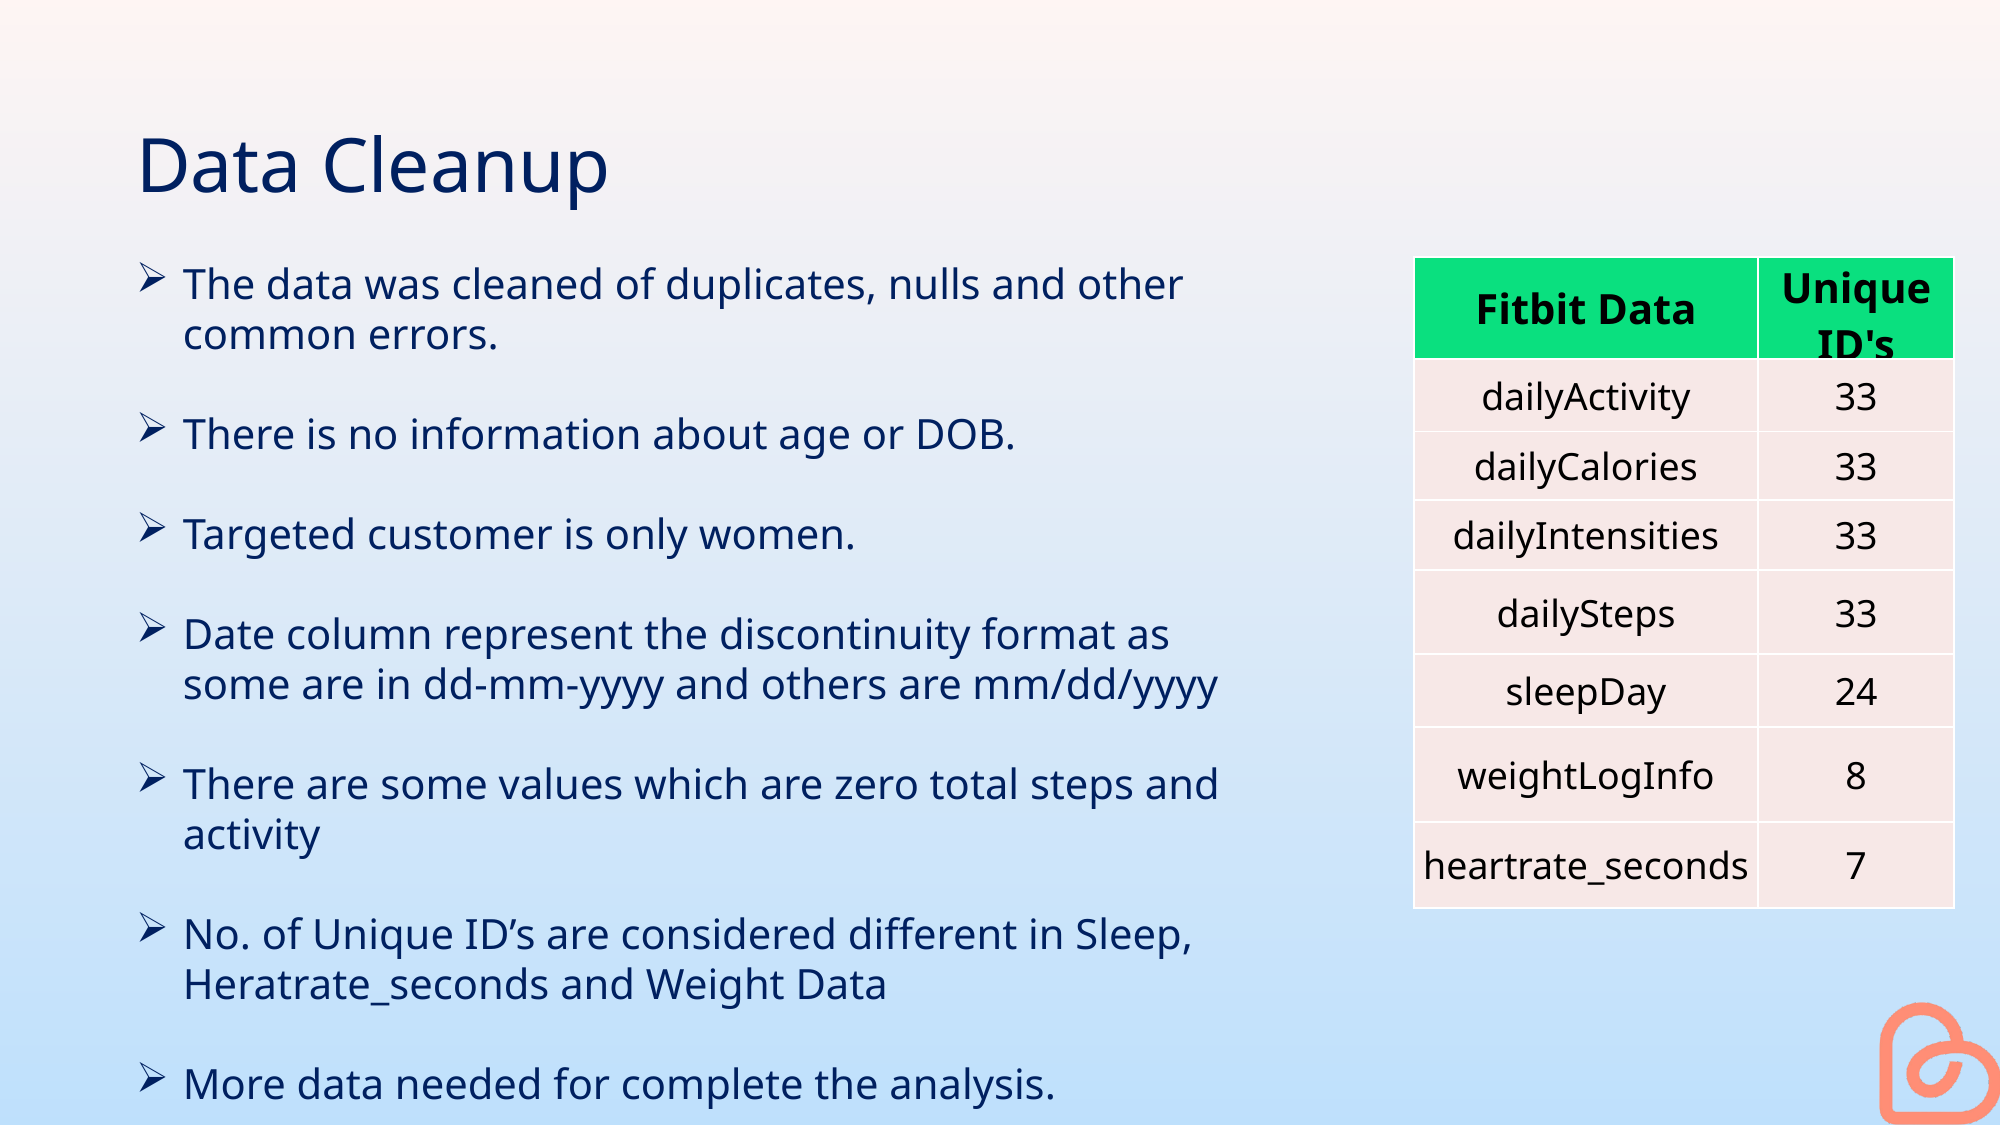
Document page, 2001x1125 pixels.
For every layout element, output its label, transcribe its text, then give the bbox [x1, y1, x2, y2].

table_cell 33 [1759, 501, 1953, 569]
table_cell 8 [1759, 728, 1953, 821]
picture [1824, 955, 2000, 1125]
table_cell dailyCalories [1415, 432, 1757, 499]
table_cell dailySteps [1415, 571, 1757, 653]
table_header Fitbit Data [1415, 258, 1757, 358]
table_cell 33 [1759, 571, 1953, 653]
table_cell 24 [1759, 655, 1953, 726]
table_cell dailyIntensities [1415, 501, 1757, 569]
table_cell dailyActivity [1415, 360, 1757, 431]
table_cell 33 [1759, 360, 1953, 431]
table_header Unique ID's [1759, 258, 1953, 358]
table_cell 7 [1759, 823, 1953, 907]
table_cell heartrate_seconds [1415, 823, 1757, 907]
table_cell sleepDay [1415, 655, 1757, 726]
table_cell 33 [1759, 432, 1953, 499]
table_cell weightLogInfo [1415, 728, 1757, 821]
text_box Data Cleanup The data was cleaned of duplicates, nulls and other common errors. There is no information about age or DOB. Targeted customer is only women. Date column represent the discontinuity format as some are in dd-mm-yyyy and others are mm/dd/yyyy There are some values which are zero total steps and activity No. of Unique ID’s are considered different in Sleep, Heratrate_seconds and Weight Data More data needed for complete the analysis. [121, 110, 1302, 1125]
